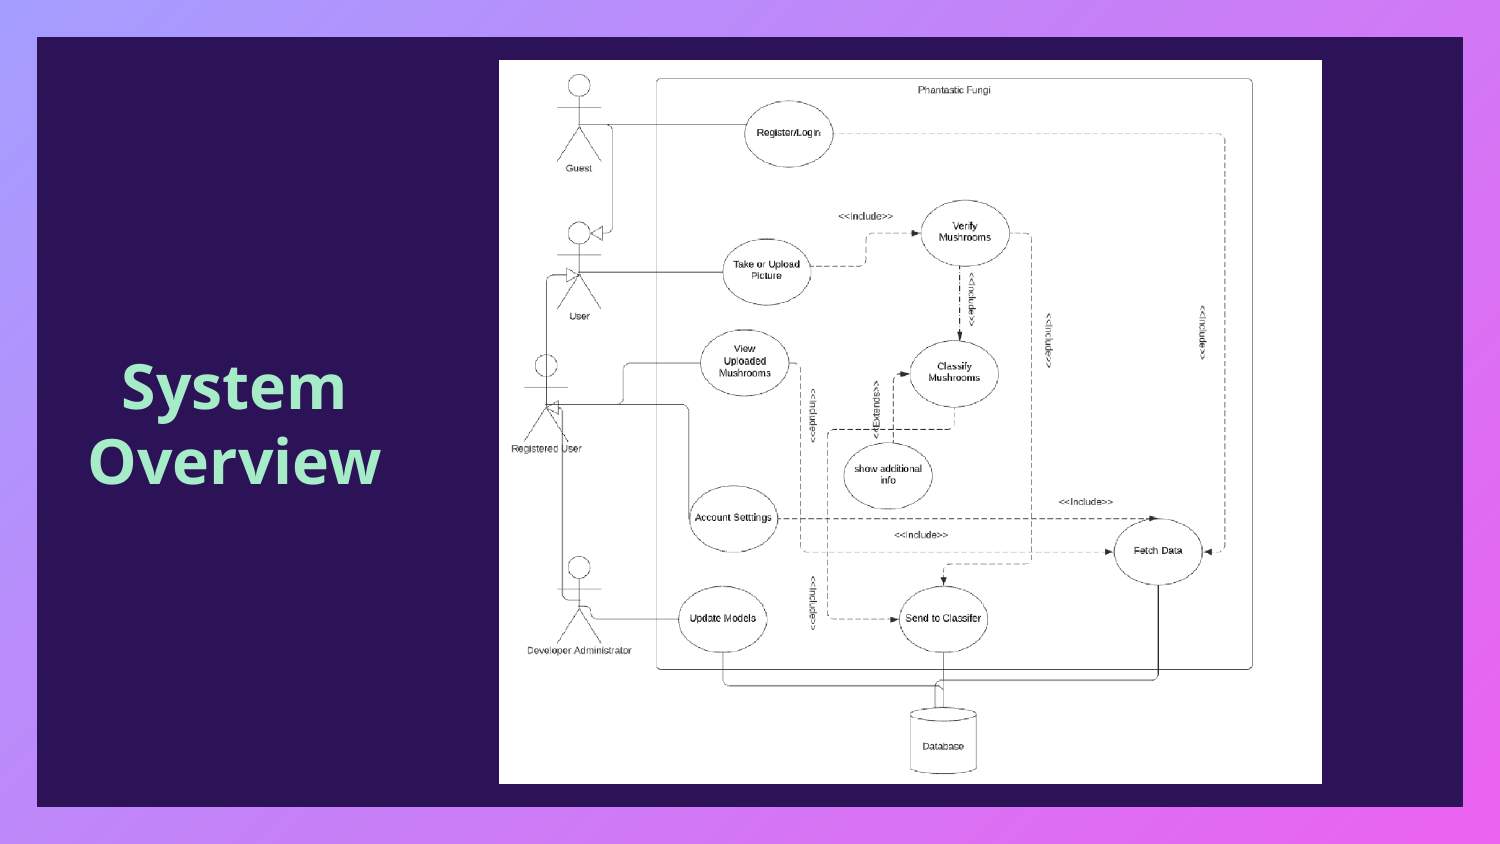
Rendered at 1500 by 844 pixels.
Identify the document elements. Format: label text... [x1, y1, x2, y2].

title System Overview [59, 375, 411, 469]
picture [498, 60, 1322, 784]
